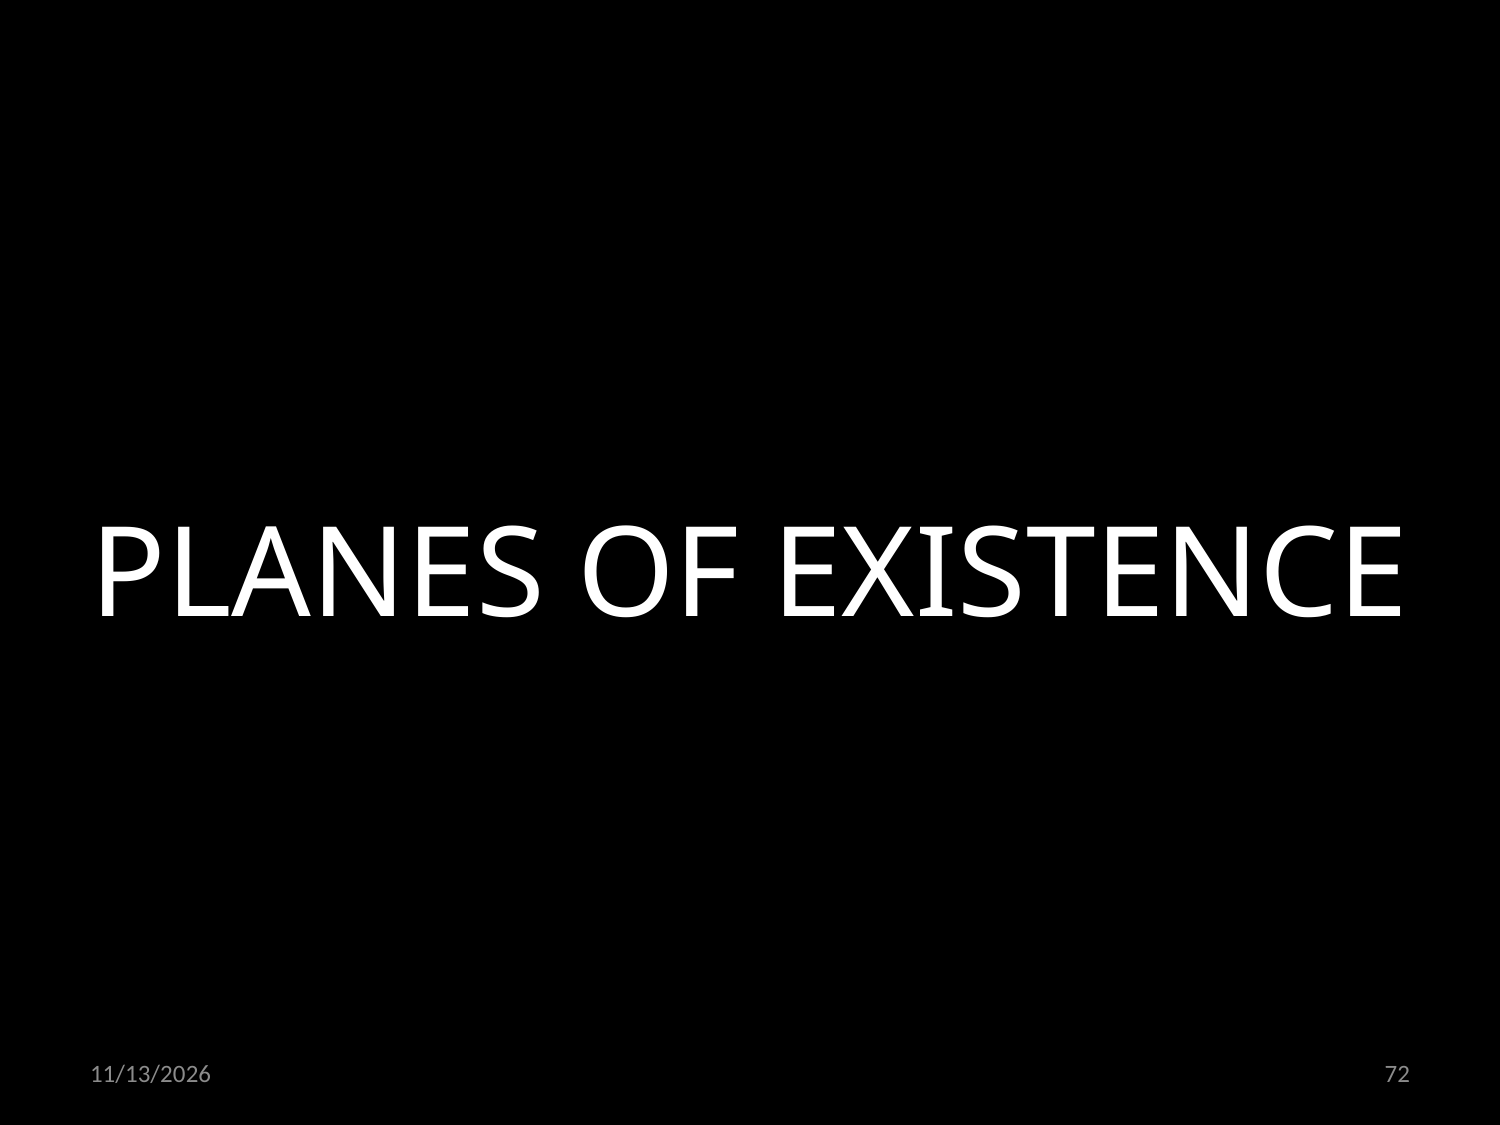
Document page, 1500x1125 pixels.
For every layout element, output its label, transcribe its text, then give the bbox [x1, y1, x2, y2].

slide_number 72 [1074, 1042, 1425, 1103]
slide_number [75, 1042, 425, 1103]
list PLANES OF EXISTENCE [0, 484, 1500, 586]
